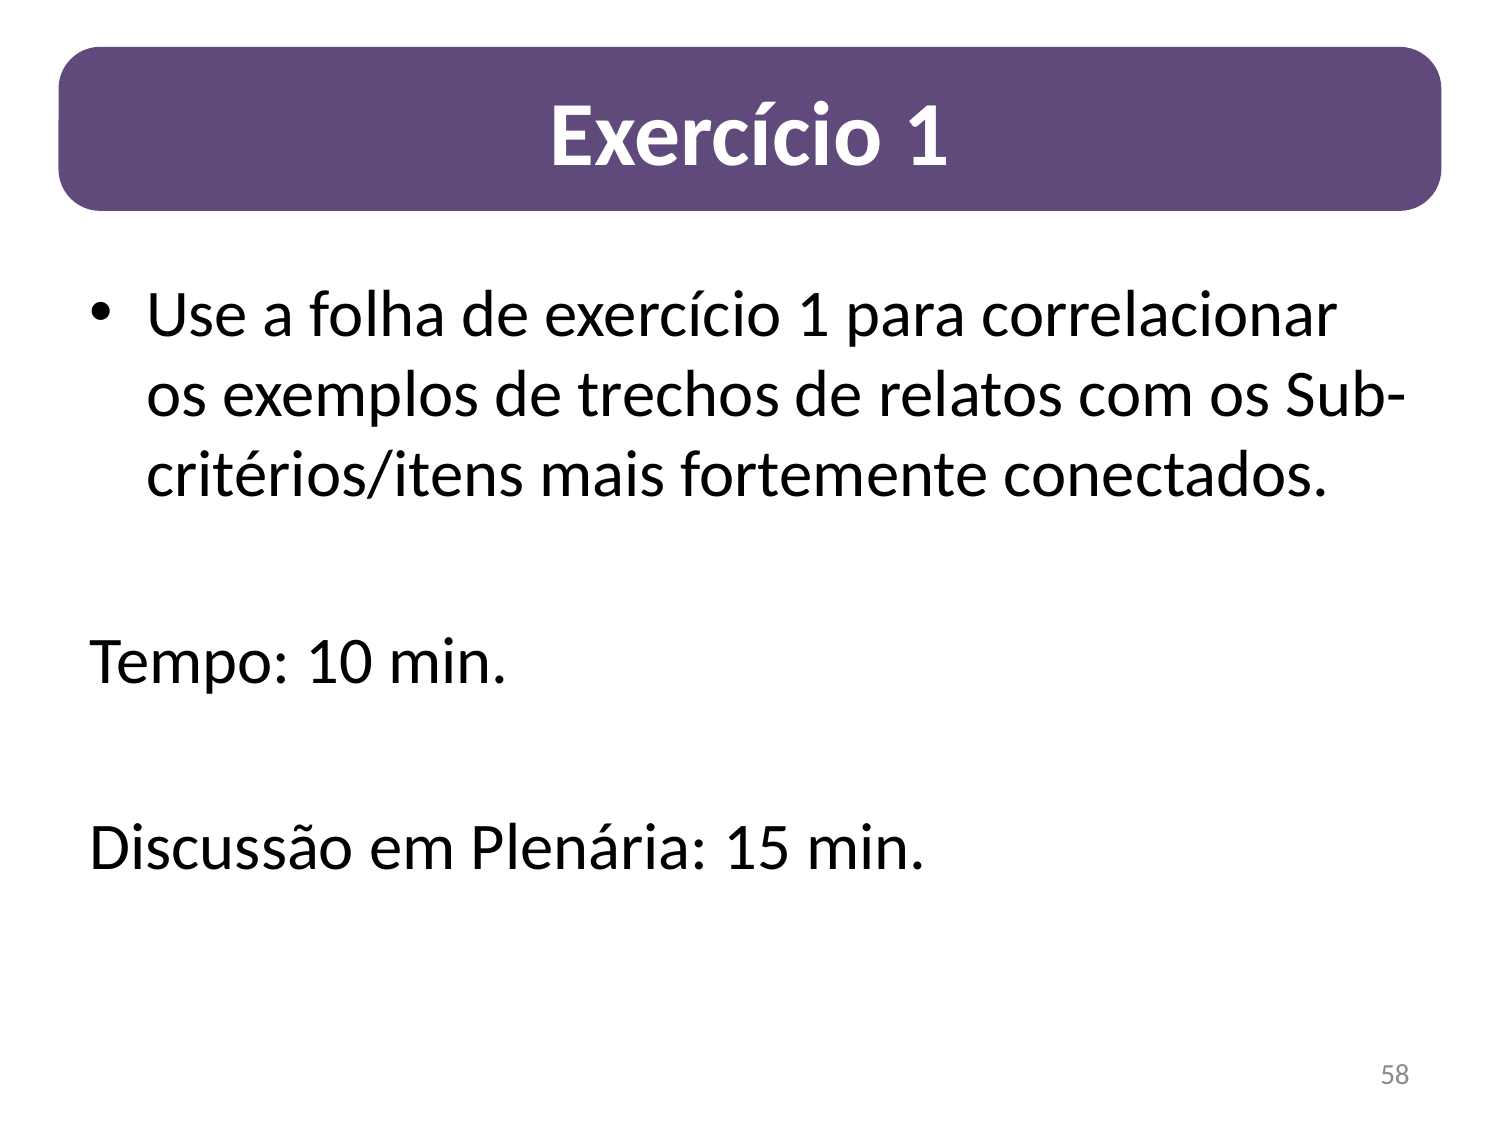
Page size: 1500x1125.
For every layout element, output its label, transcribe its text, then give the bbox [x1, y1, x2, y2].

slide_number 58 [1074, 1042, 1425, 1103]
list Use a folha de exercício 1 para correlacionar os exemplos de trechos de relatos com os Sub- critérios/itens mais fortemente conectados. Tempo: 10 min. Discussão em Plenária: 15 min. [75, 262, 1425, 1005]
text_box Exercício 1 [56, 44, 1444, 213]
